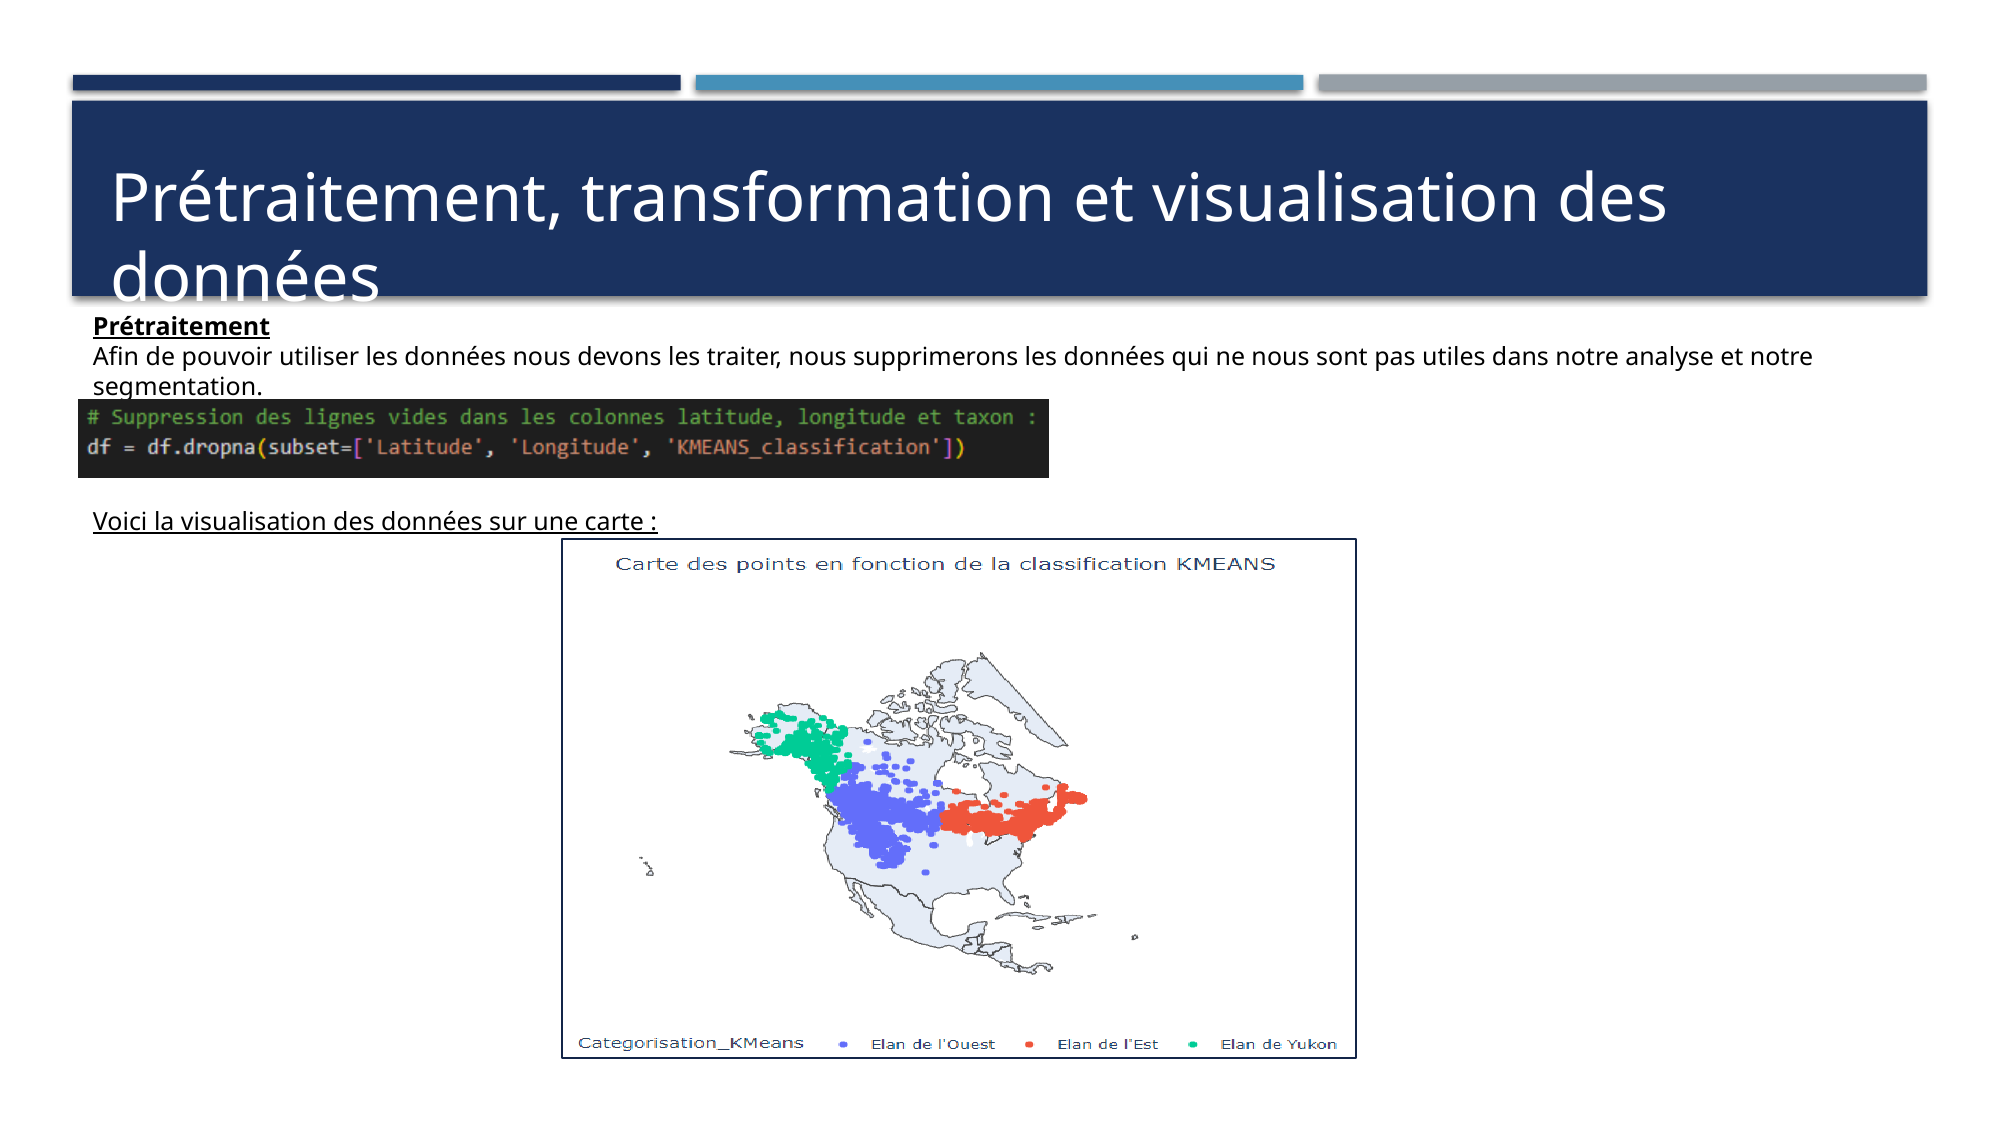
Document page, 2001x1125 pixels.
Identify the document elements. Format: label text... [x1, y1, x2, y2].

picture [562, 539, 1356, 1058]
text_box Prétraitement Afin de pouvoir utiliser les données nous devons les traiter, nous supprimerons les données qui ne nous sont pas utiles dans notre analyse et notre segmentation. [78, 303, 1922, 408]
text_box Voici la visualisation des données sur une carte : [78, 497, 1922, 543]
picture [77, 398, 1050, 479]
text_box Prétraitement, transformation et visualisation des données [95, 147, 1792, 303]
